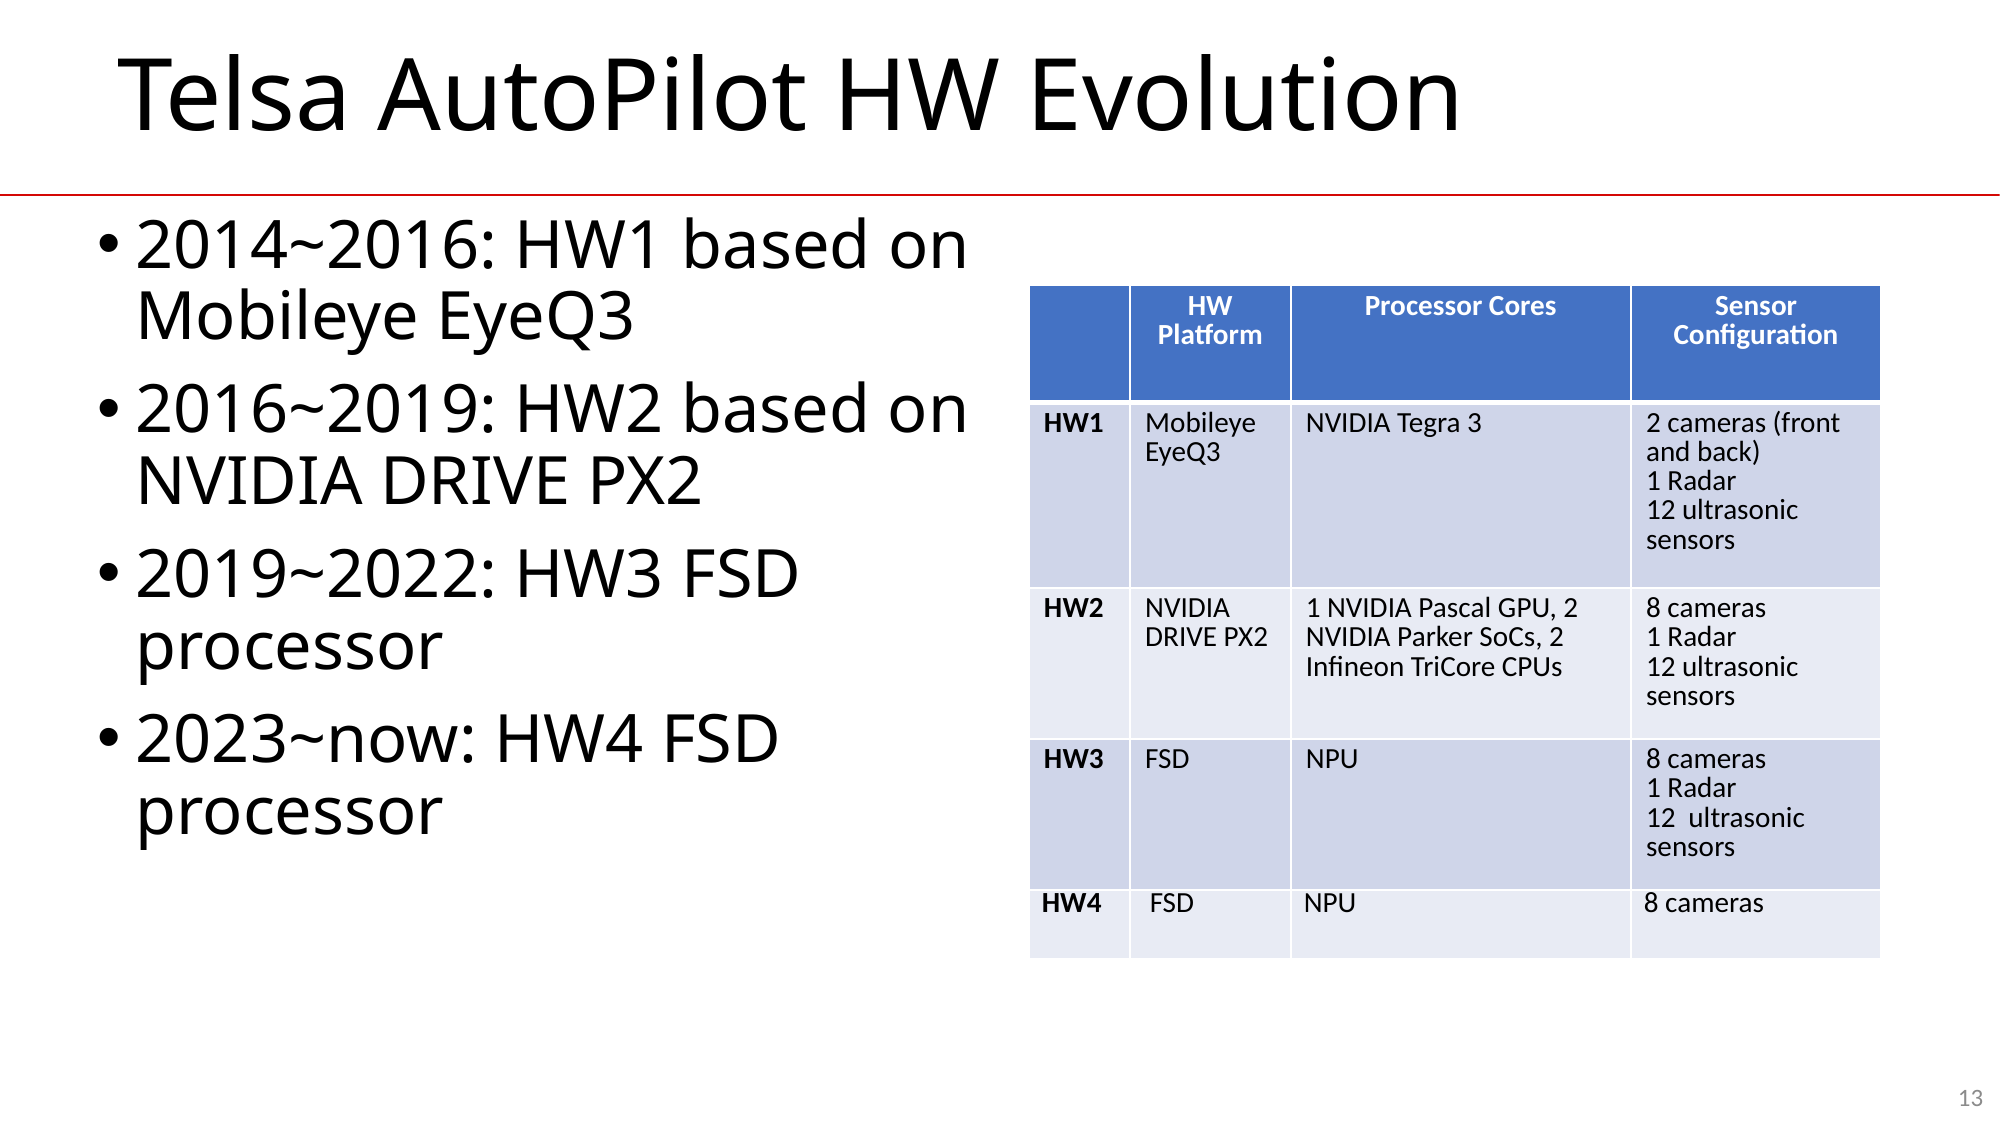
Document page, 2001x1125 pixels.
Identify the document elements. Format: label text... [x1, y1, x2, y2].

table_header Processor Cores [1292, 286, 1630, 400]
title Telsa AutoPilot HW Evolution [102, 10, 1899, 186]
table_cell NPU [1292, 740, 1630, 889]
table_cell 8 cameras 1 Radar 12 ultrasonic sensors [1632, 589, 1880, 738]
table_cell NVIDIA DRIVE PX2 [1131, 589, 1290, 738]
table_cell HW2 [1030, 589, 1129, 738]
table_cell 8 cameras [1632, 891, 1880, 958]
table_cell NPU [1292, 891, 1630, 958]
table_cell 8 cameras 1 Radar 12 ultrasonic sensors [1632, 740, 1880, 889]
slide_number 13 [1548, 1066, 1999, 1125]
table_cell 1 NVIDIA Pascal GPU, 2 NVIDIA Parker SoCs, 2 Infineon TriCore CPUs [1292, 589, 1630, 738]
table_cell HW1 [1030, 405, 1129, 587]
table_header HW Platform [1131, 286, 1290, 400]
table_cell 2 cameras (front and back) 1 Radar 12 ultrasonic sensors [1632, 405, 1880, 587]
table_cell NVIDIA Tegra 3 [1292, 405, 1630, 587]
table_cell FSD [1131, 891, 1290, 958]
table_cell HW4 [1030, 891, 1129, 958]
list 2014~2016: HW1 based on Mobileye EyeQ3 2016~2019: HW2 based on NVIDIA DRIVE PX2 2019~2022: HW3 FSD processor 2023~now: HW4 FSD processor [82, 203, 1033, 1056]
table_cell FSD [1131, 740, 1290, 889]
table_cell HW3 [1030, 740, 1129, 889]
table_header Sensor Configuration [1632, 286, 1880, 400]
table_cell Mobileye EyeQ3 [1131, 405, 1290, 587]
table_header [1030, 286, 1129, 400]
